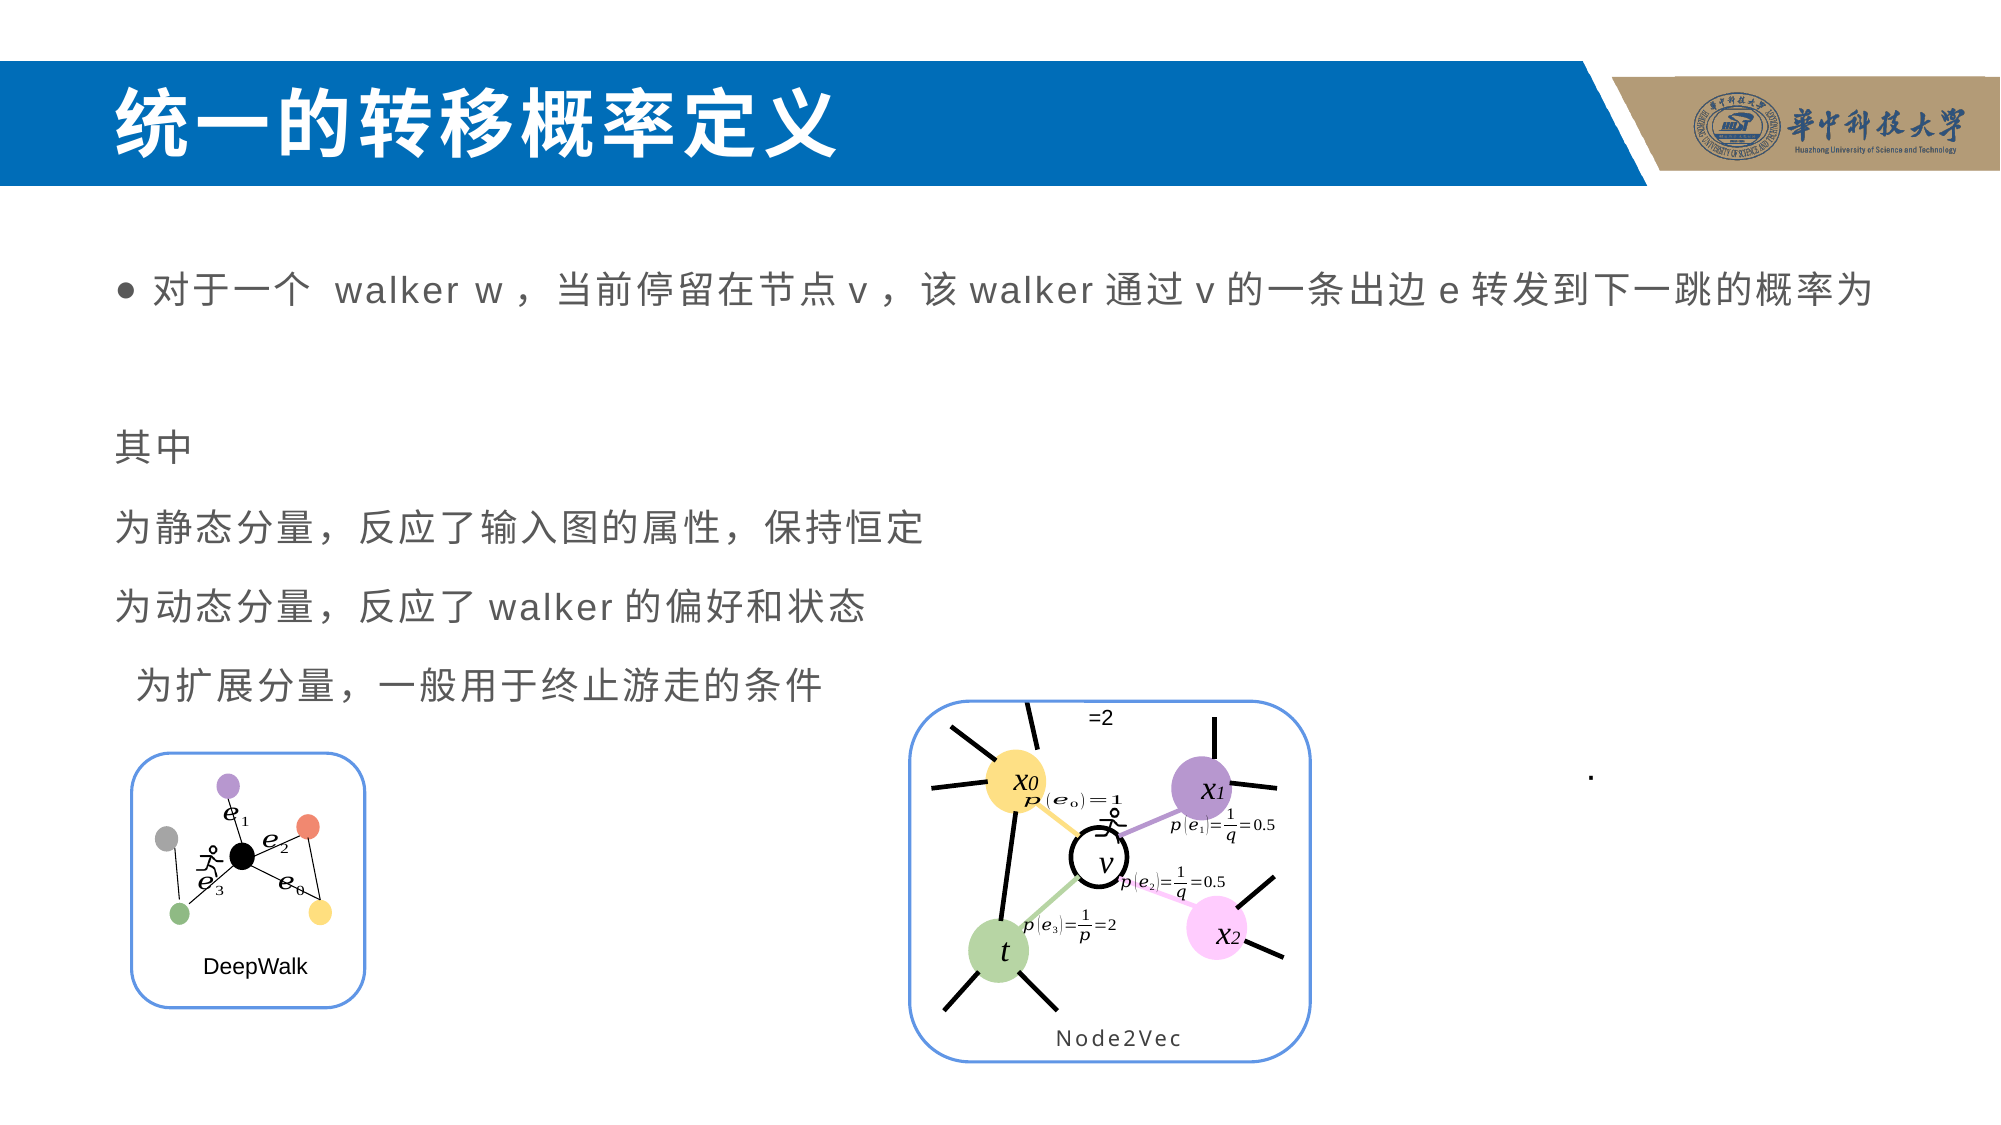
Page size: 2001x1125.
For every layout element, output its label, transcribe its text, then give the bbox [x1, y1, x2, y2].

picture [0, 61, 2000, 186]
title 统一的转移概率定义 [99, 63, 1228, 179]
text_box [131, 753, 365, 1008]
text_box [1674, 76, 1986, 175]
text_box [909, 701, 1311, 1062]
